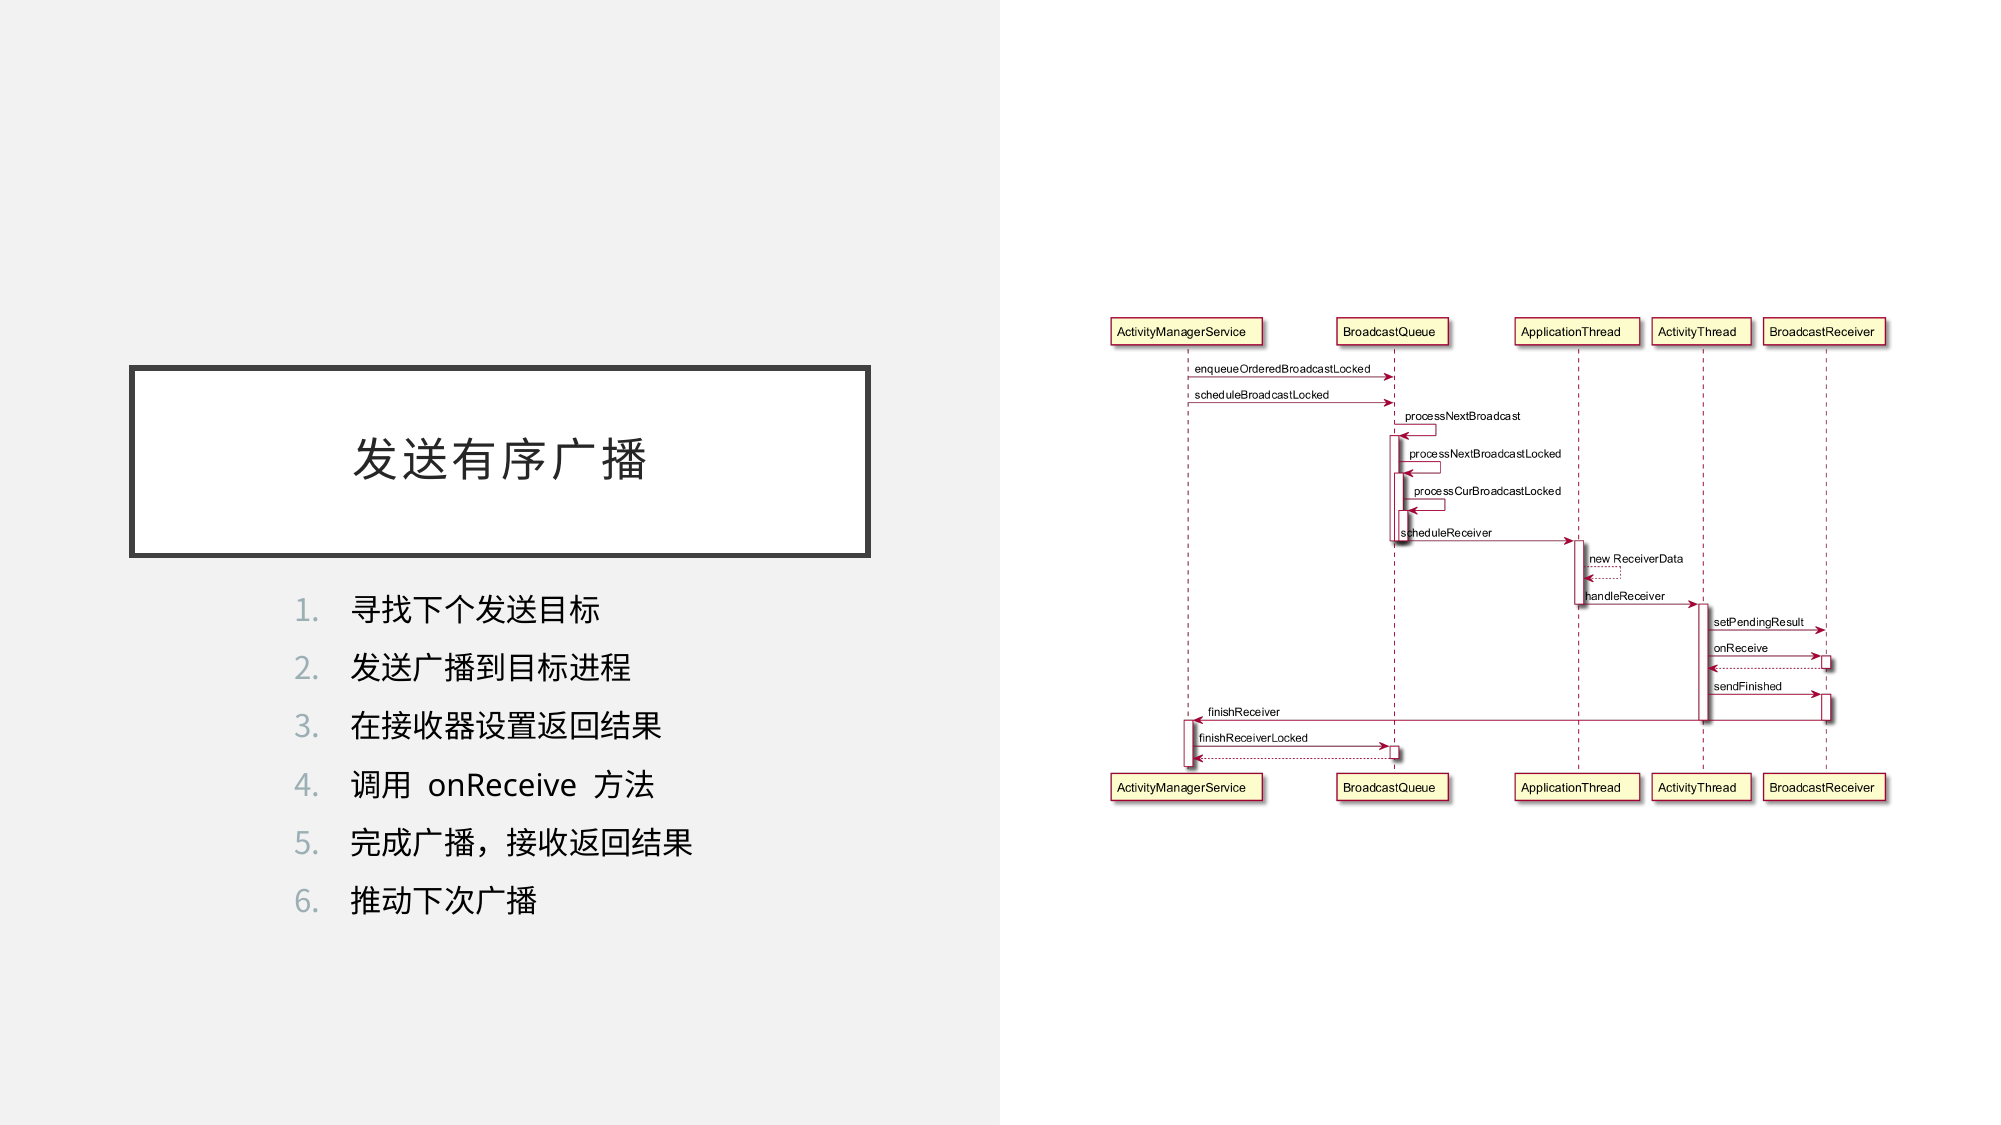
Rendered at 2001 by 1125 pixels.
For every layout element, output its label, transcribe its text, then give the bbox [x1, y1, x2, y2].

list 寻找下个发送目标 发送广播到目标进程 在接收器设置返回结果 调用 onReceive 方法 完成广播，接收返回结果 推动下次广播 [183, 582, 806, 943]
title 发送有序广播 [129, 365, 871, 558]
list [1104, 315, 1895, 810]
